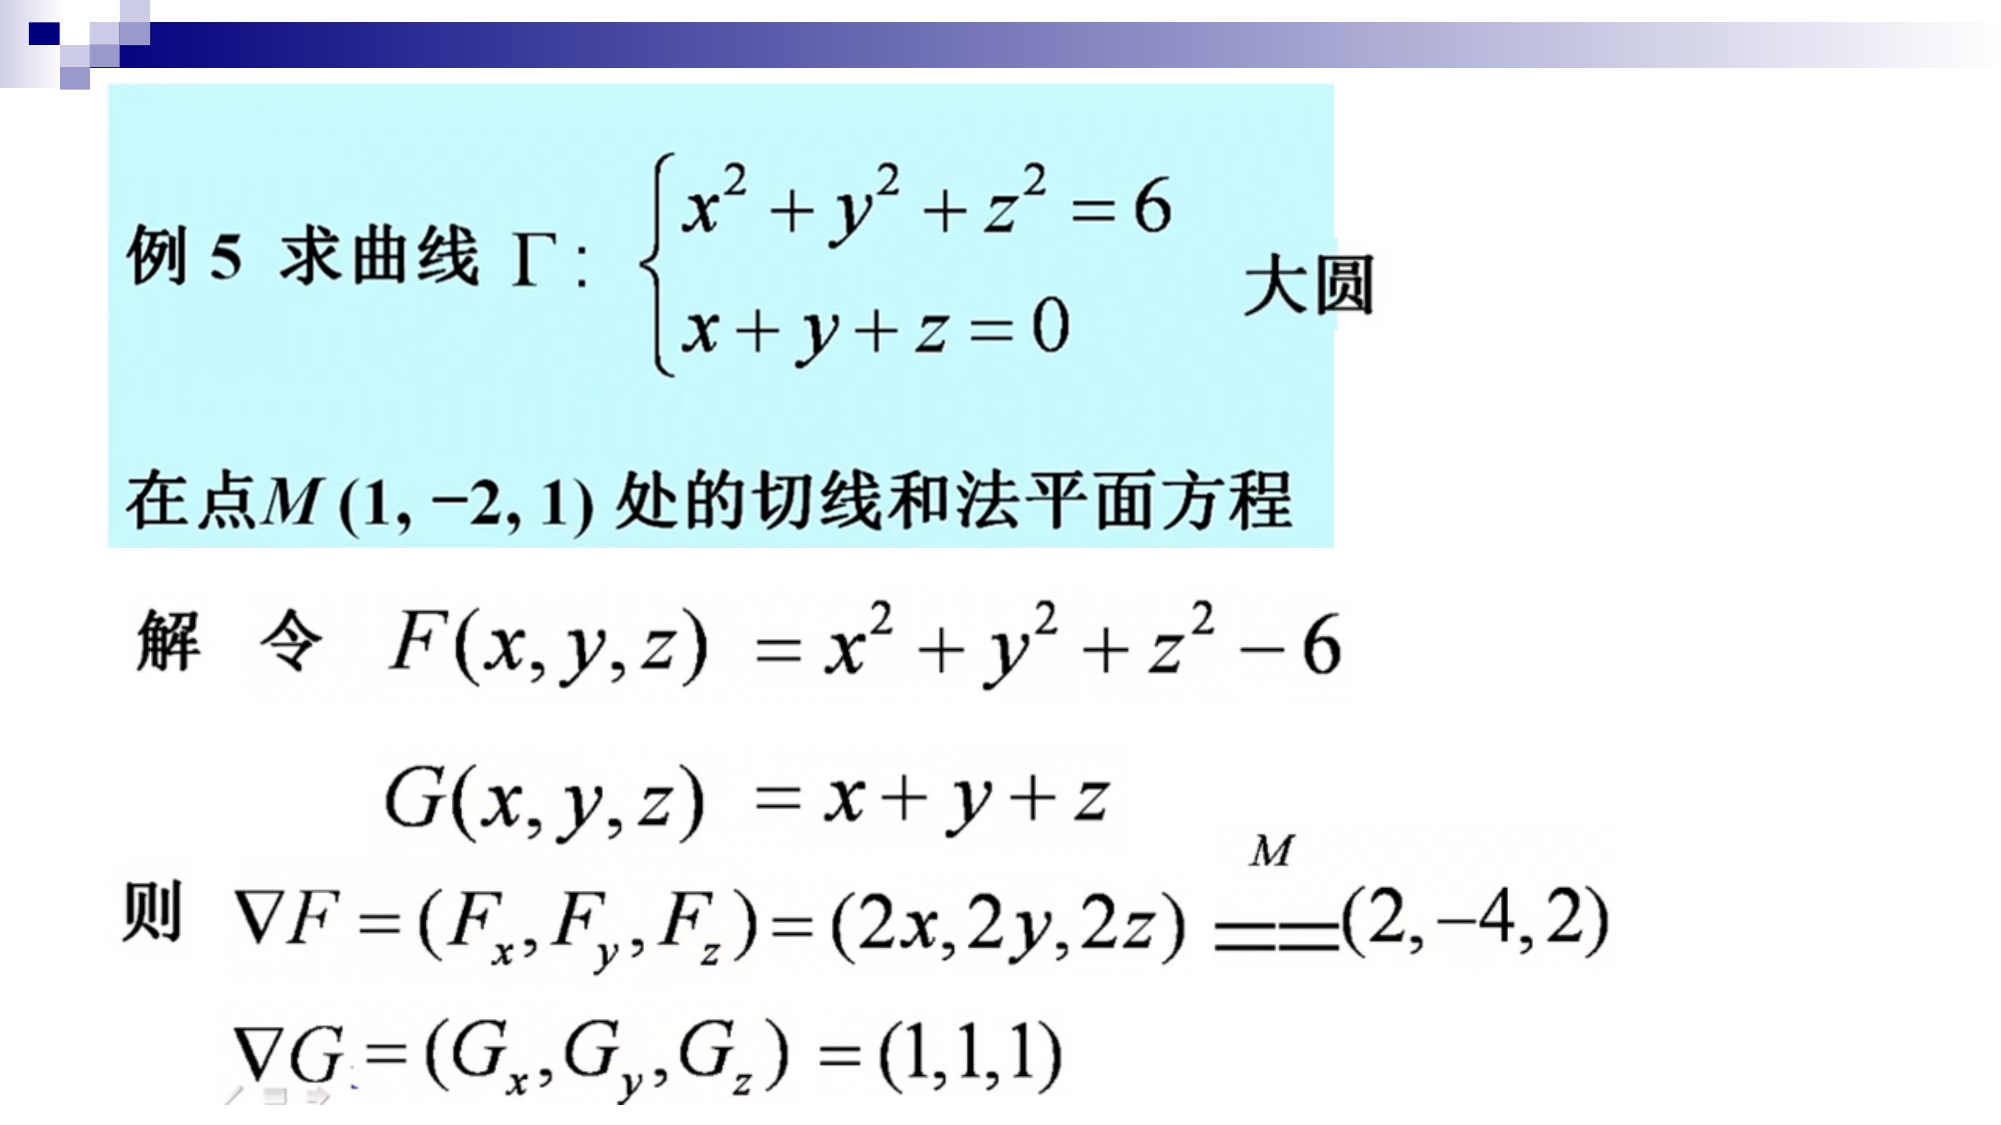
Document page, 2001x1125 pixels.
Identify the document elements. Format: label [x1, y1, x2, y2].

picture [213, 999, 798, 1105]
picture [814, 1005, 1071, 1099]
picture [99, 855, 192, 958]
picture [215, 746, 1191, 989]
picture [117, 592, 216, 685]
picture [1212, 822, 1616, 973]
picture [99, 82, 1389, 548]
picture [242, 583, 1354, 704]
